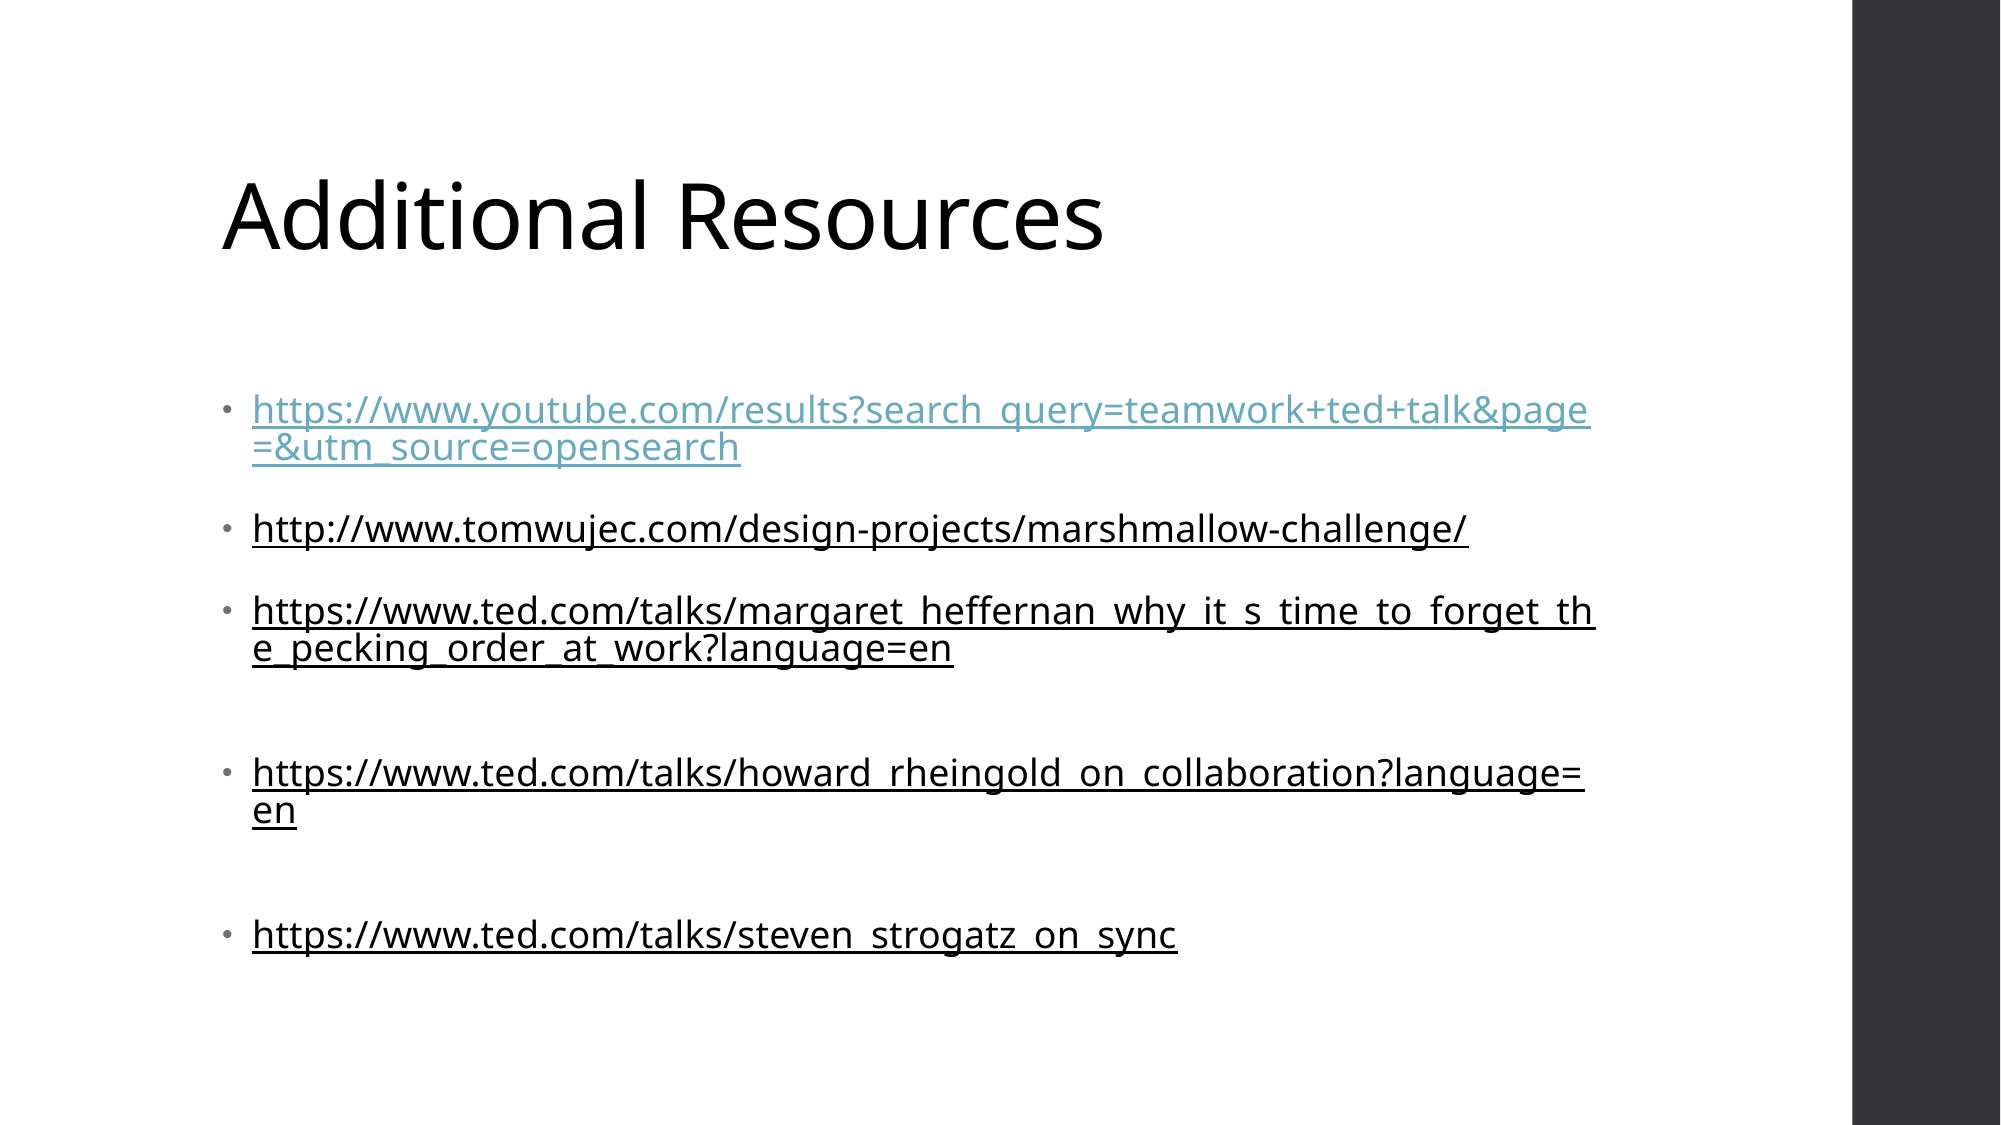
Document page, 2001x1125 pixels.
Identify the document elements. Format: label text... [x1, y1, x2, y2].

list https://www.youtube.com/results?search_query=teamwork+ted+talk&page=&utm_source=opensearch http://www.tomwujec.com/design-projects/marshmallow-challenge/ https://www.ted.com/talks/margaret_heffernan_why_it_s_time_to_forget_the_pecking_order_at_work?language=en https://www.ted.com/talks/howard_rheingold_on_collaboration?language=en https://www.ted.com/talks/steven_strogatz_on_sync [206, 299, 1617, 1014]
title Additional Resources [206, 60, 1797, 278]
